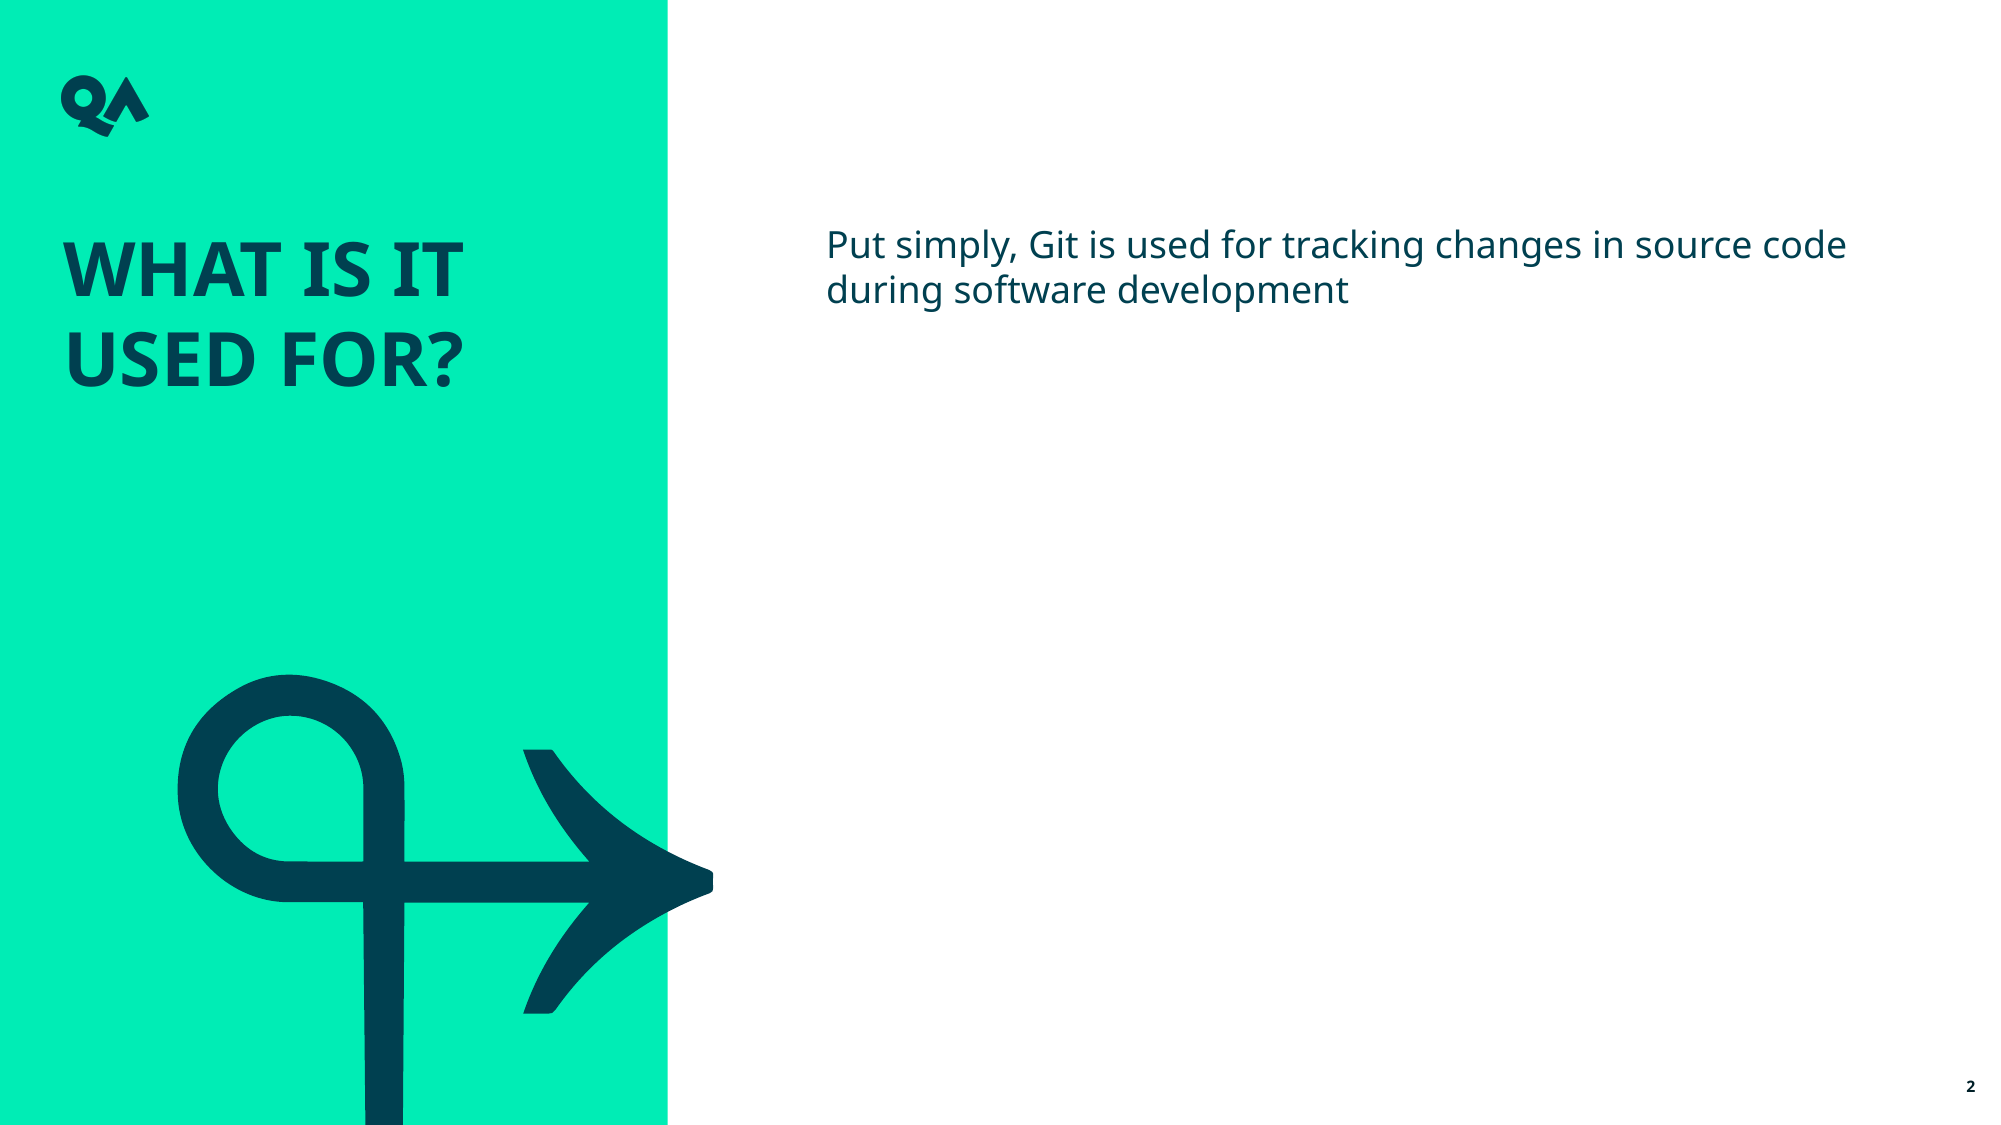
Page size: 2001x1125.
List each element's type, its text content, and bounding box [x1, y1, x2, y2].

picture [44, 61, 166, 148]
slide_number 2 [1846, 1068, 1976, 1098]
list Put simply, Git is used for tracking changes in source code during software development [826, 221, 1937, 1061]
list WHAT IS IT USED FOR? [63, 221, 628, 673]
